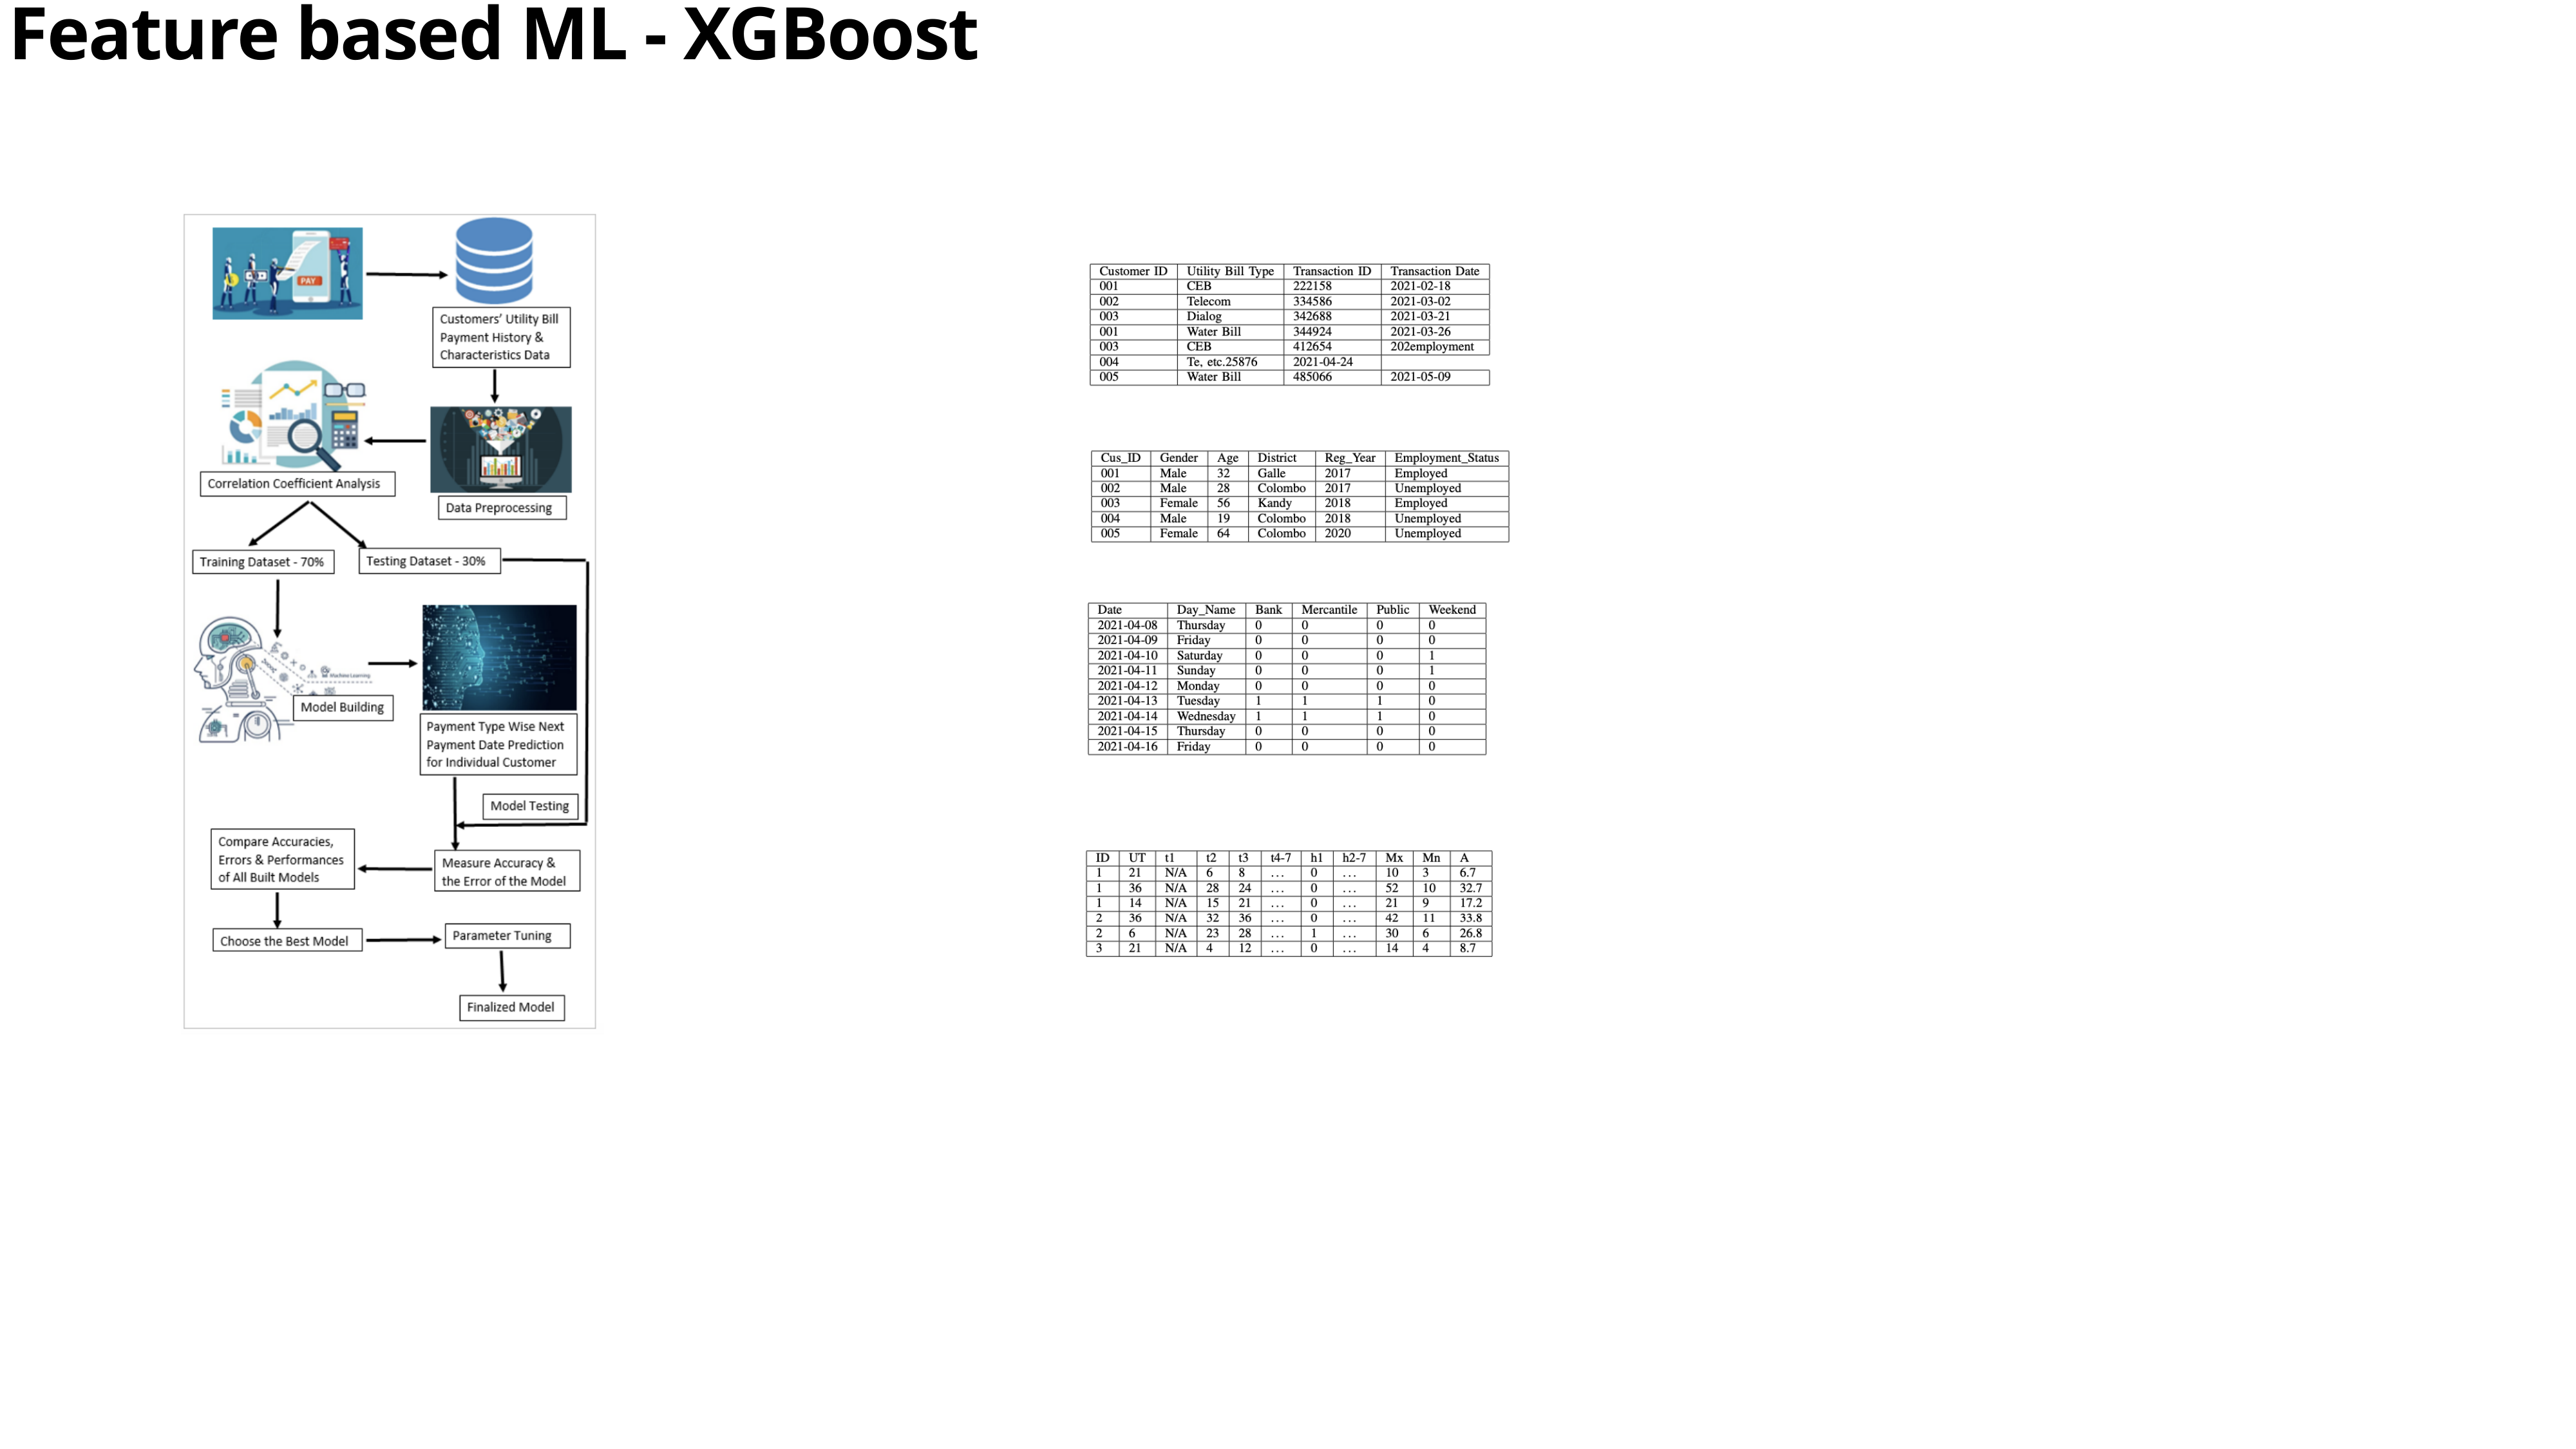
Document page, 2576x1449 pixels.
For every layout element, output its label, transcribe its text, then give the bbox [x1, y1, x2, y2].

picture [1081, 254, 1494, 393]
picture [1082, 844, 1493, 961]
picture [1087, 599, 1489, 758]
title Feature based ML - XGBoost [3, 0, 2325, 151]
picture [1090, 445, 1513, 547]
picture [180, 209, 604, 1034]
